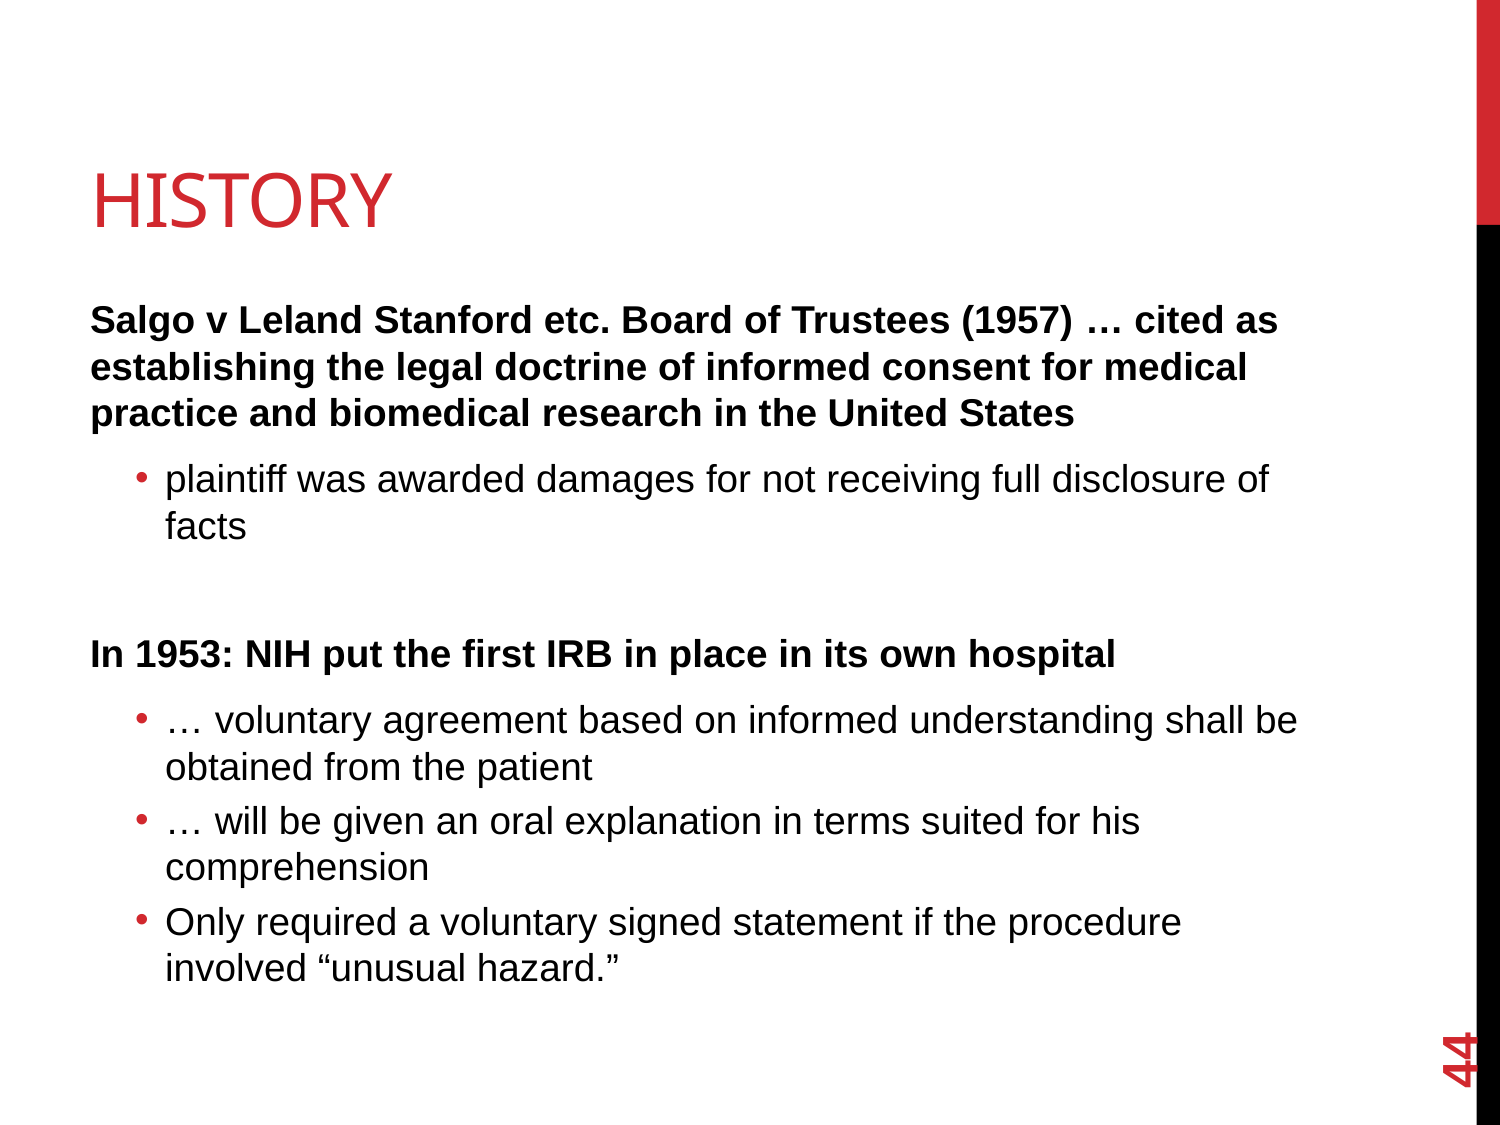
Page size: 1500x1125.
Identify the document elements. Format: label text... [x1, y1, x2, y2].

title History [75, 25, 1025, 250]
list Salgo v Leland Stanford etc. Board of Trustees (1957) … cited as establishing the legal doctrine of informed consent for medical practice and biomedical research in the United States plaintiff was awarded damages for not receiving full disclosure of facts In 1953: NIH put the first IRB in place in its own hospital … voluntary agreement based on informed understanding shall be obtained from the patient … will be given an oral explanation in terms suited for his comprehension Only required a voluntary signed statement if the procedure involved “unusual hazard.” [75, 287, 1325, 1005]
slide_number 44 [1427, 887, 1488, 1104]
